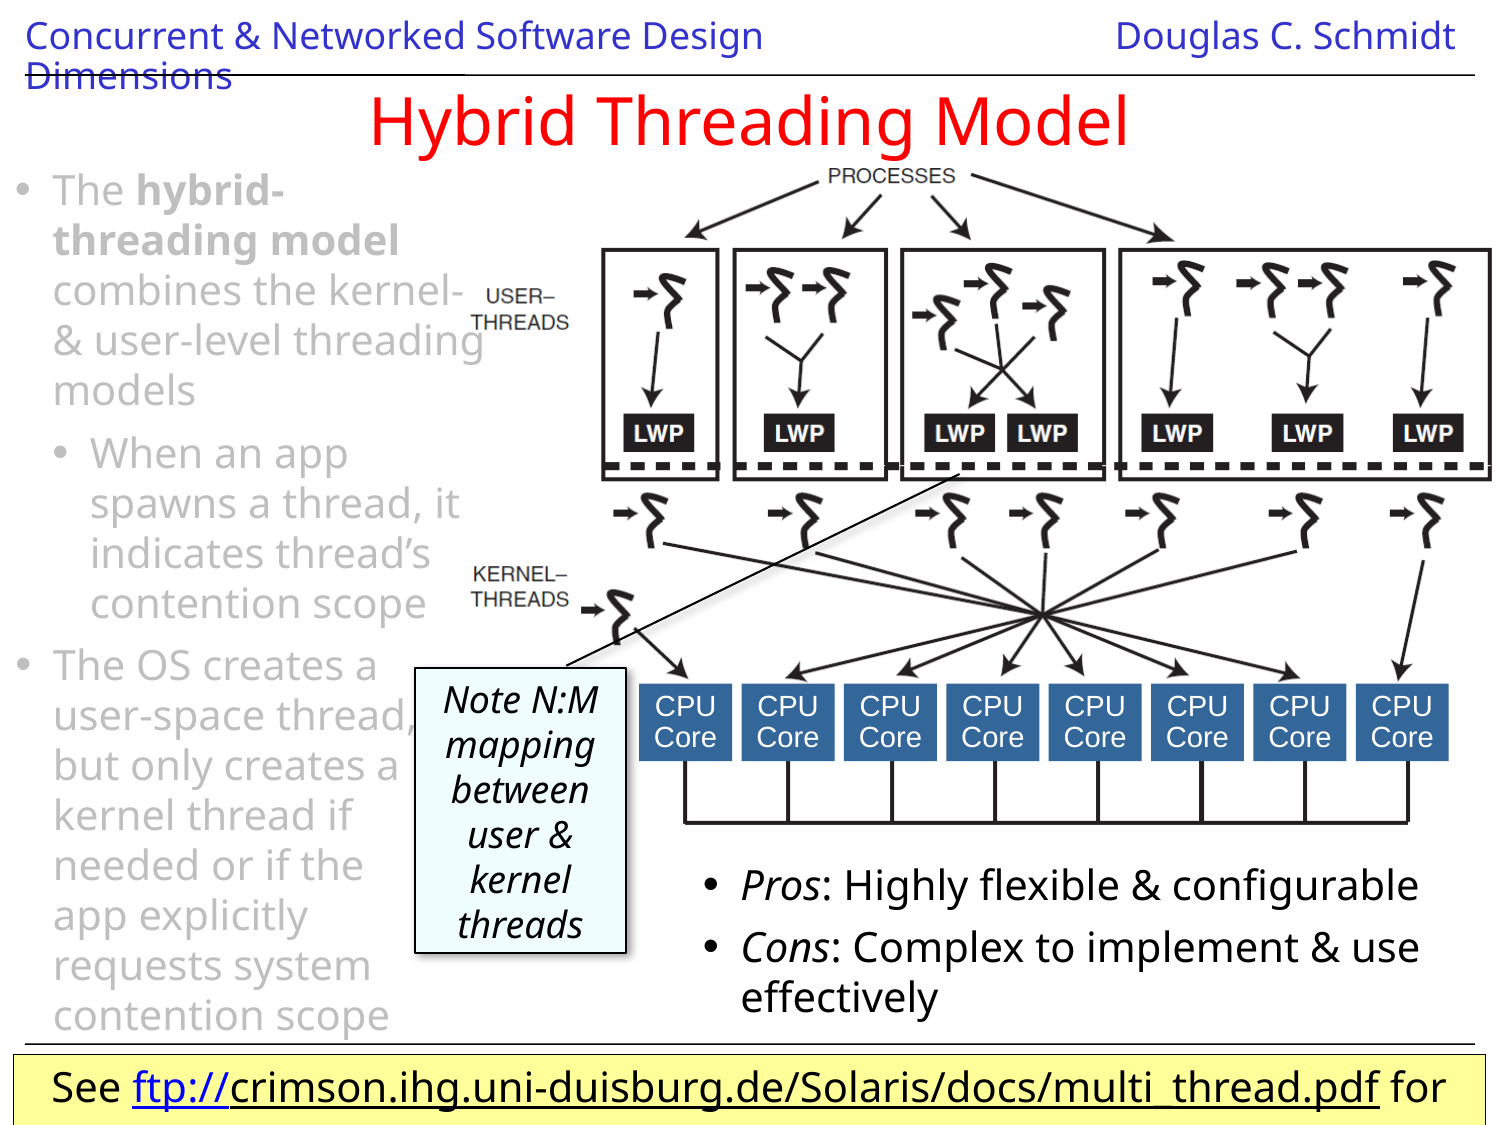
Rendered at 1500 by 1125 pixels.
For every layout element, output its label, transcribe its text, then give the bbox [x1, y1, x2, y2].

text_box Pros: Highly flexible & configurable Cons: Complex to implement & use effectively [688, 851, 1486, 1029]
text_box See ftp://crimson.ihg.uni-duisburg.de/Solaris/docs/multi_thread.pdf for more [13, 1054, 1486, 1125]
picture [464, 164, 1500, 834]
title Hybrid Threading Model [24, 87, 1476, 151]
text_box Note N:M mapping between user & kernel threads [414, 668, 627, 954]
text_box The hybrid-threading model combines the kernel- & user-level threading models When an app spawns a thread, it indicates thread’s contention scope The OS creates a user-space thread, but only creates a kernel thread if needed or if the app explicitly requests system contention scope [0, 156, 506, 1047]
text_box [2, 1048, 1500, 1125]
